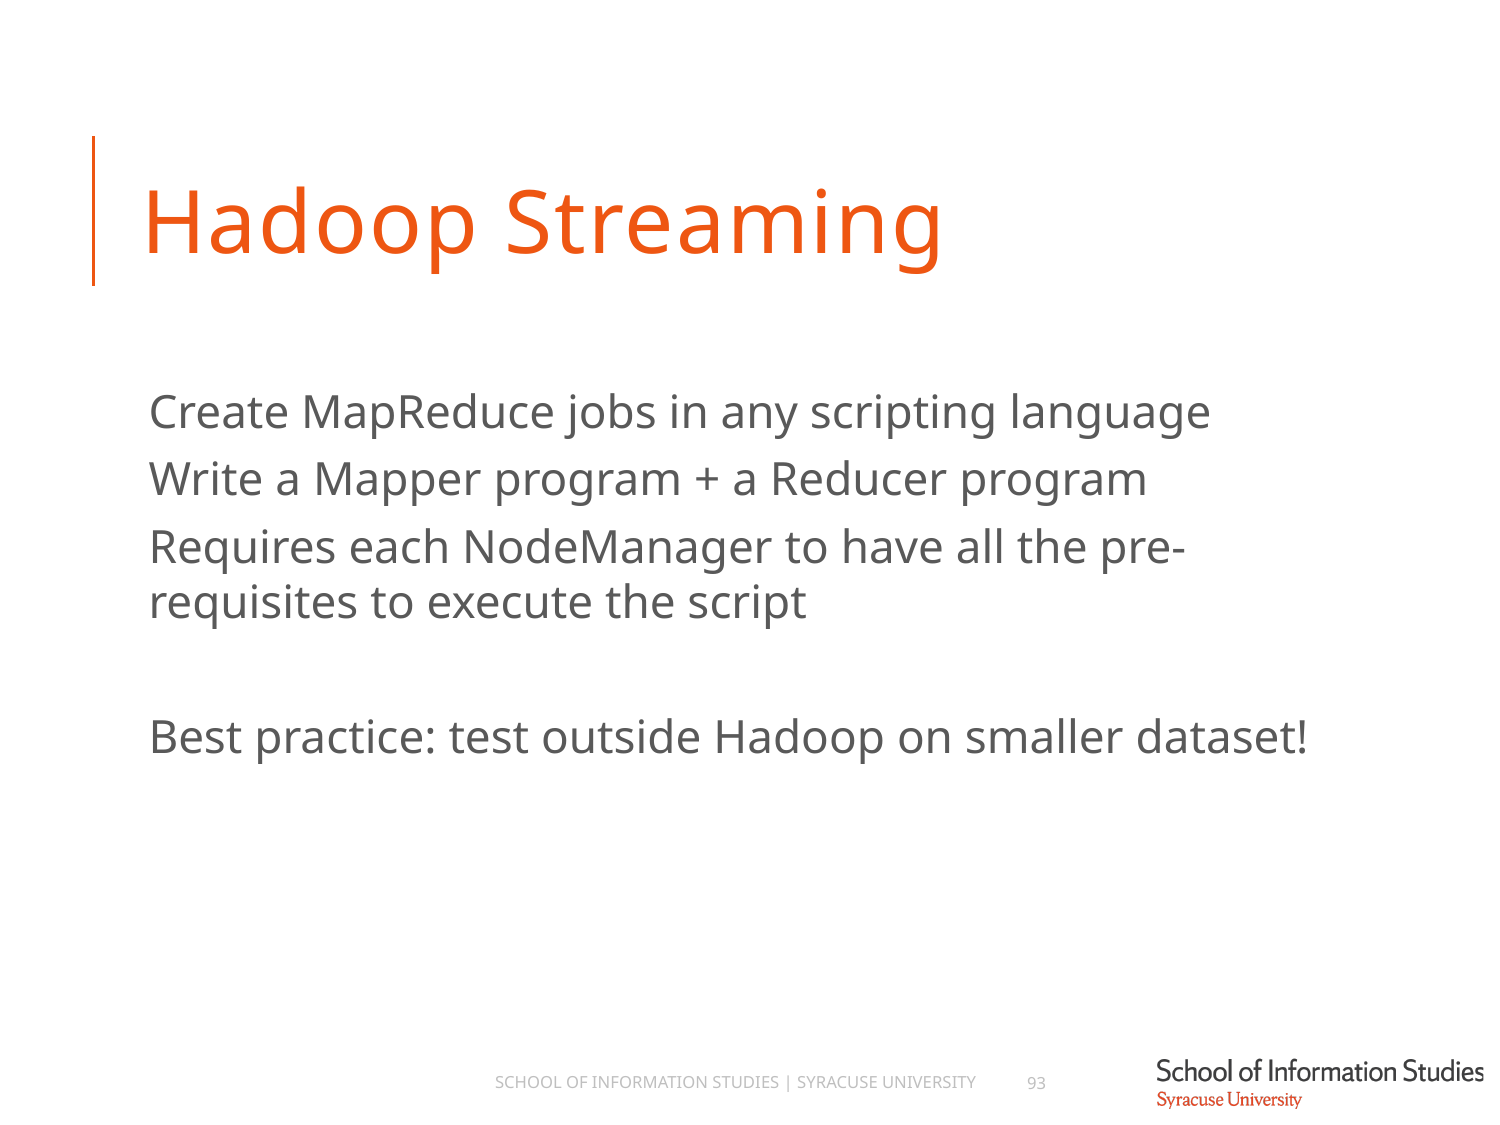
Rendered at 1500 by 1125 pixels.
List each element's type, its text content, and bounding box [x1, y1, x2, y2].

list Create MapReduce jobs in any scripting language Write a Mapper program + a Reducer program Requires each NodeManager to have all the pre-requisites to execute the script Best practice: test outside Hadoop on smaller dataset! [126, 375, 1322, 1035]
footer School of Information Studies | Syracuse University [283, 1061, 993, 1106]
title Hadoop Streaming [126, 96, 1322, 342]
slide_number 93 [1012, 1061, 1149, 1107]
